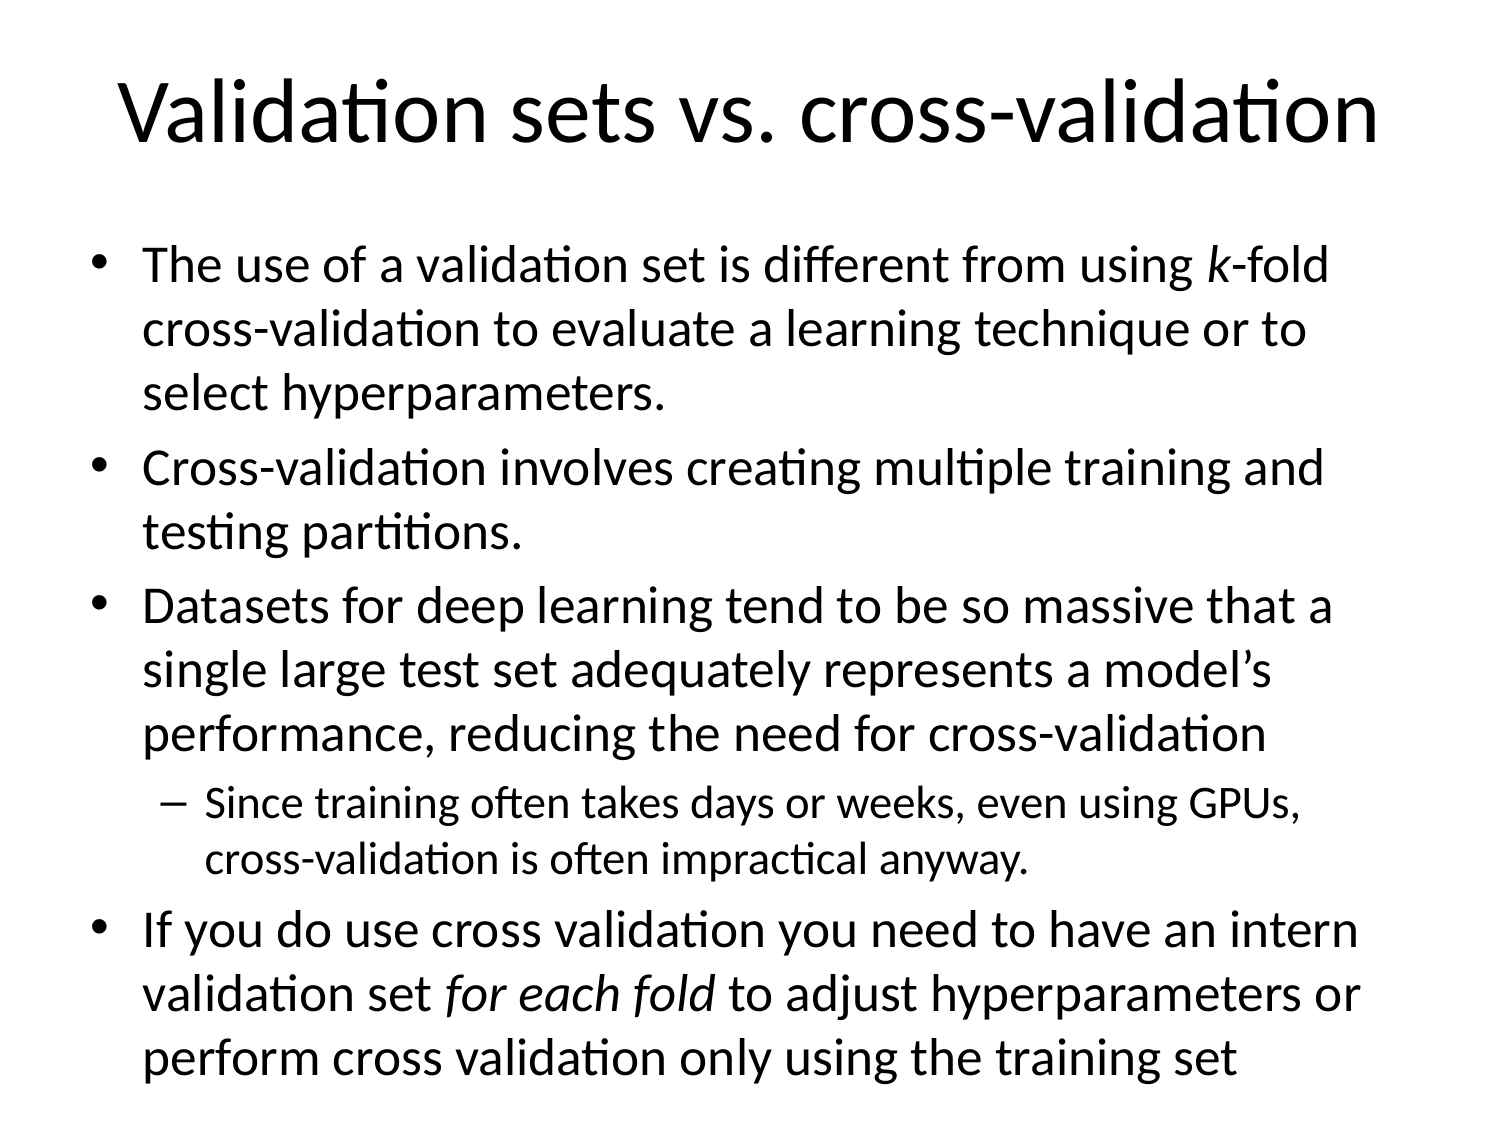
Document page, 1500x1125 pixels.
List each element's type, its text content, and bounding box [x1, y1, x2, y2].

title Validation sets vs. cross-validation [75, 11, 1425, 200]
list The use of a validation set is different from using k-fold cross-validation to evaluate a learning technique or to select hyperparameters. Cross-validation involves creating multiple training and testing partitions. Datasets for deep learning tend to be so massive that a single large test set adequately represents a model’s performance, reducing the need for cross-validation Since training often takes days or weeks, even using GPUs, cross-validation is often impractical anyway. If you do use cross validation you need to have an intern validation set for each fold to adjust hyperparameters or perform cross validation only using the training set [75, 221, 1425, 1106]
